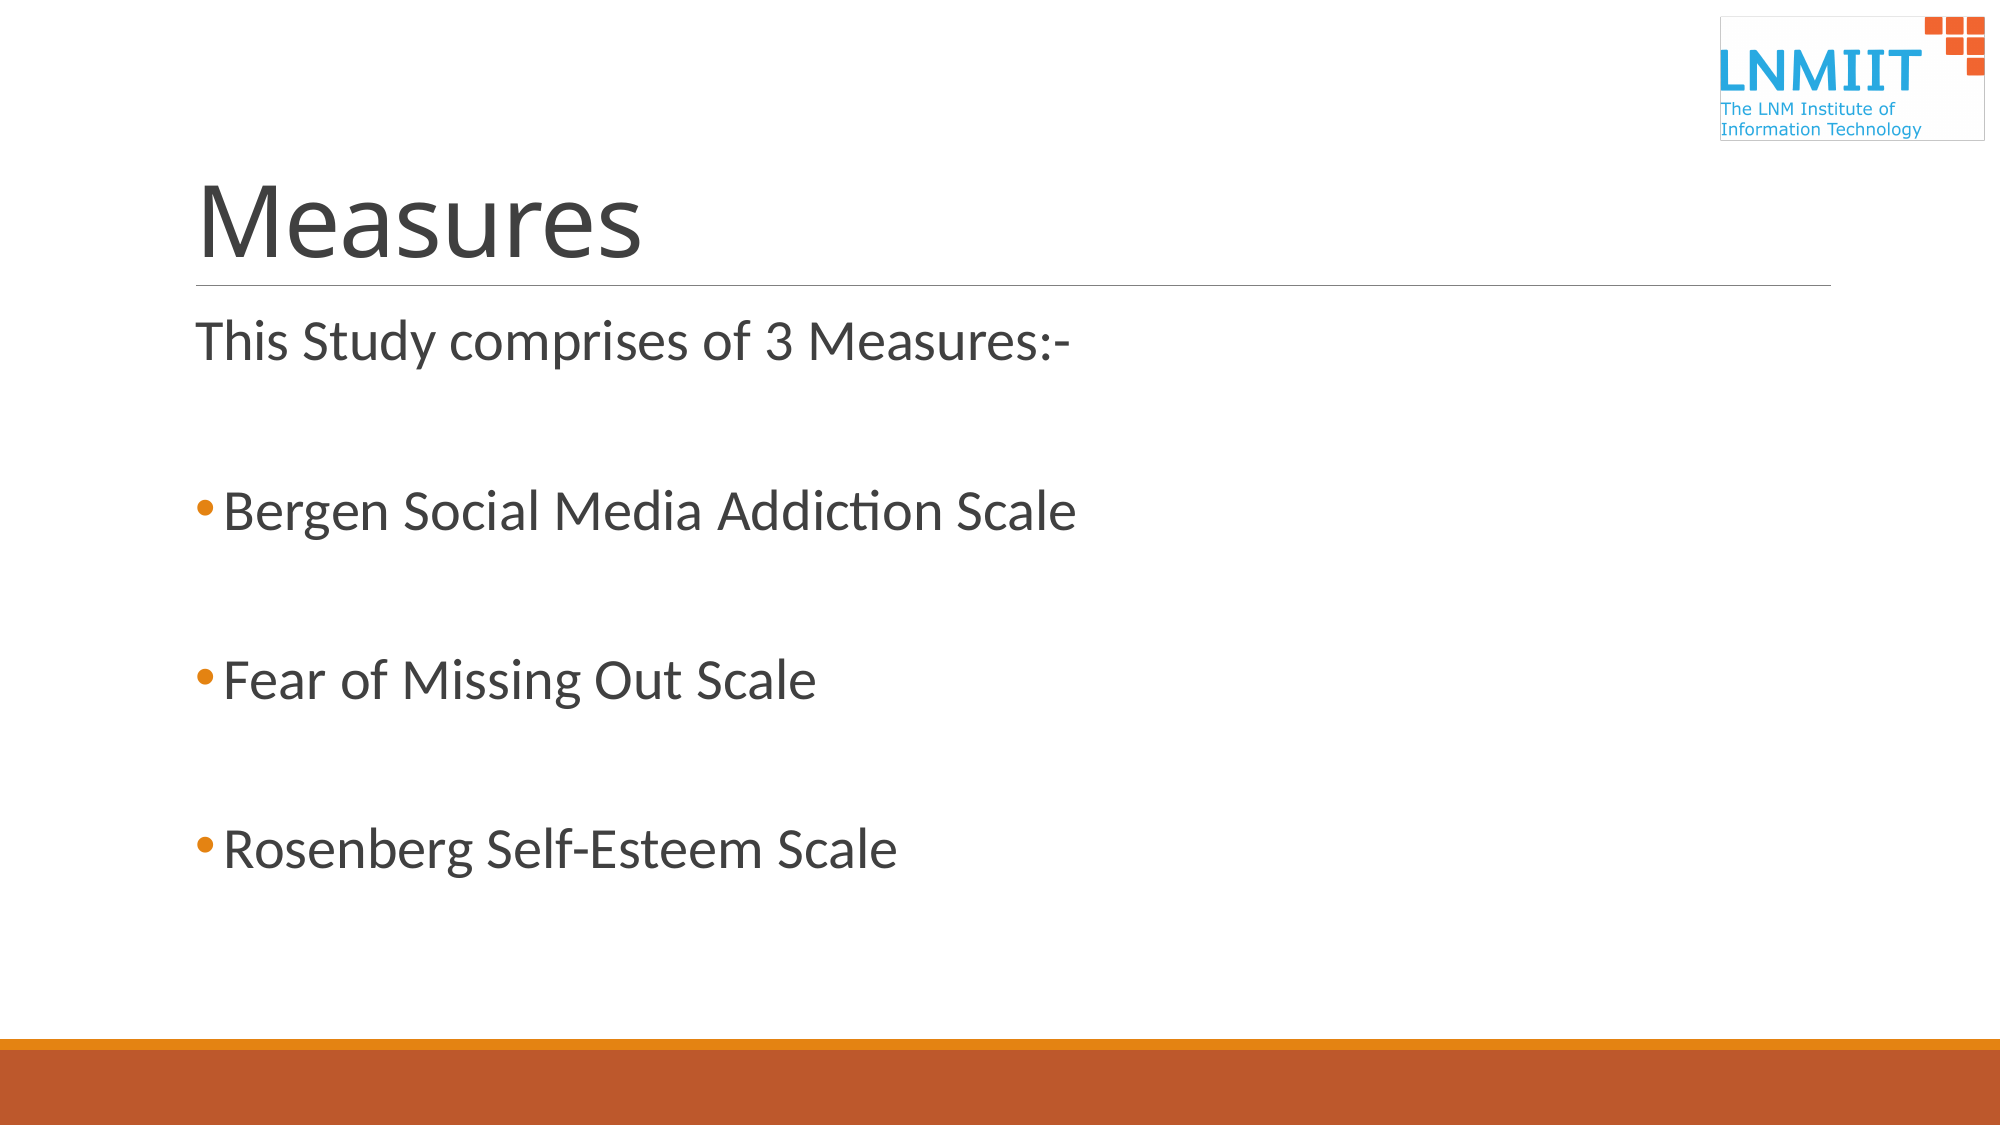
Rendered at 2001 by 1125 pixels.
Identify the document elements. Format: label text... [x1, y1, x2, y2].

title Measures [180, 47, 1830, 285]
list This Study comprises of 3 Measures:- Bergen Social Media Addiction Scale Fear of Missing Out Scale Rosenberg Self-Esteem Scale [180, 302, 1239, 963]
picture [1704, 10, 2000, 147]
